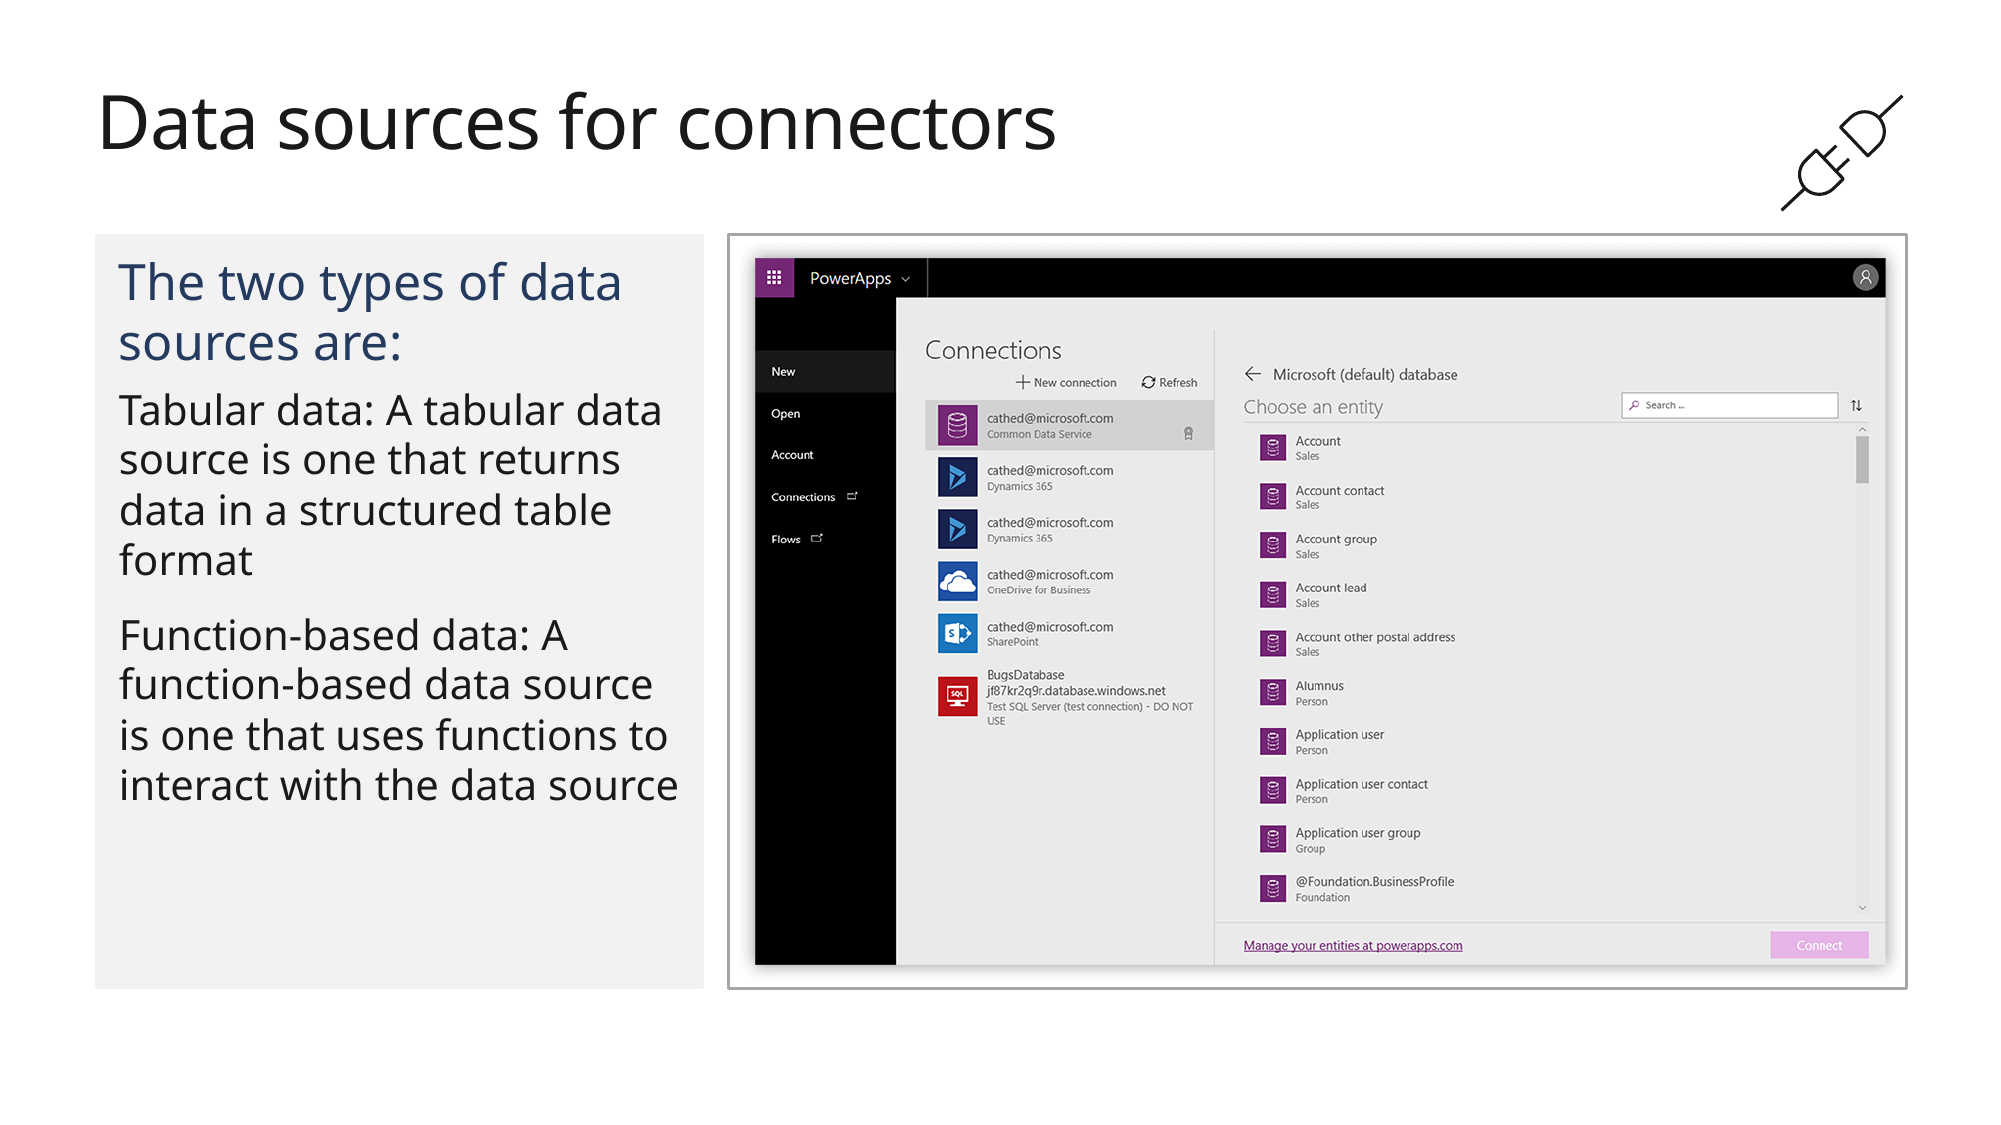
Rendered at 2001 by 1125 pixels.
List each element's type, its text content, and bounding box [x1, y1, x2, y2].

picture [729, 235, 1905, 988]
title Data sources for connectors [96, 75, 1904, 166]
text_box The two types of data sources are: Tabular data: A tabular data source is one that returns data in a structured table format Function-based data: A function-based data source is one that uses functions to interact with the data source [96, 235, 703, 988]
text_box [1840, 95, 1903, 157]
text_box [1781, 145, 1850, 211]
